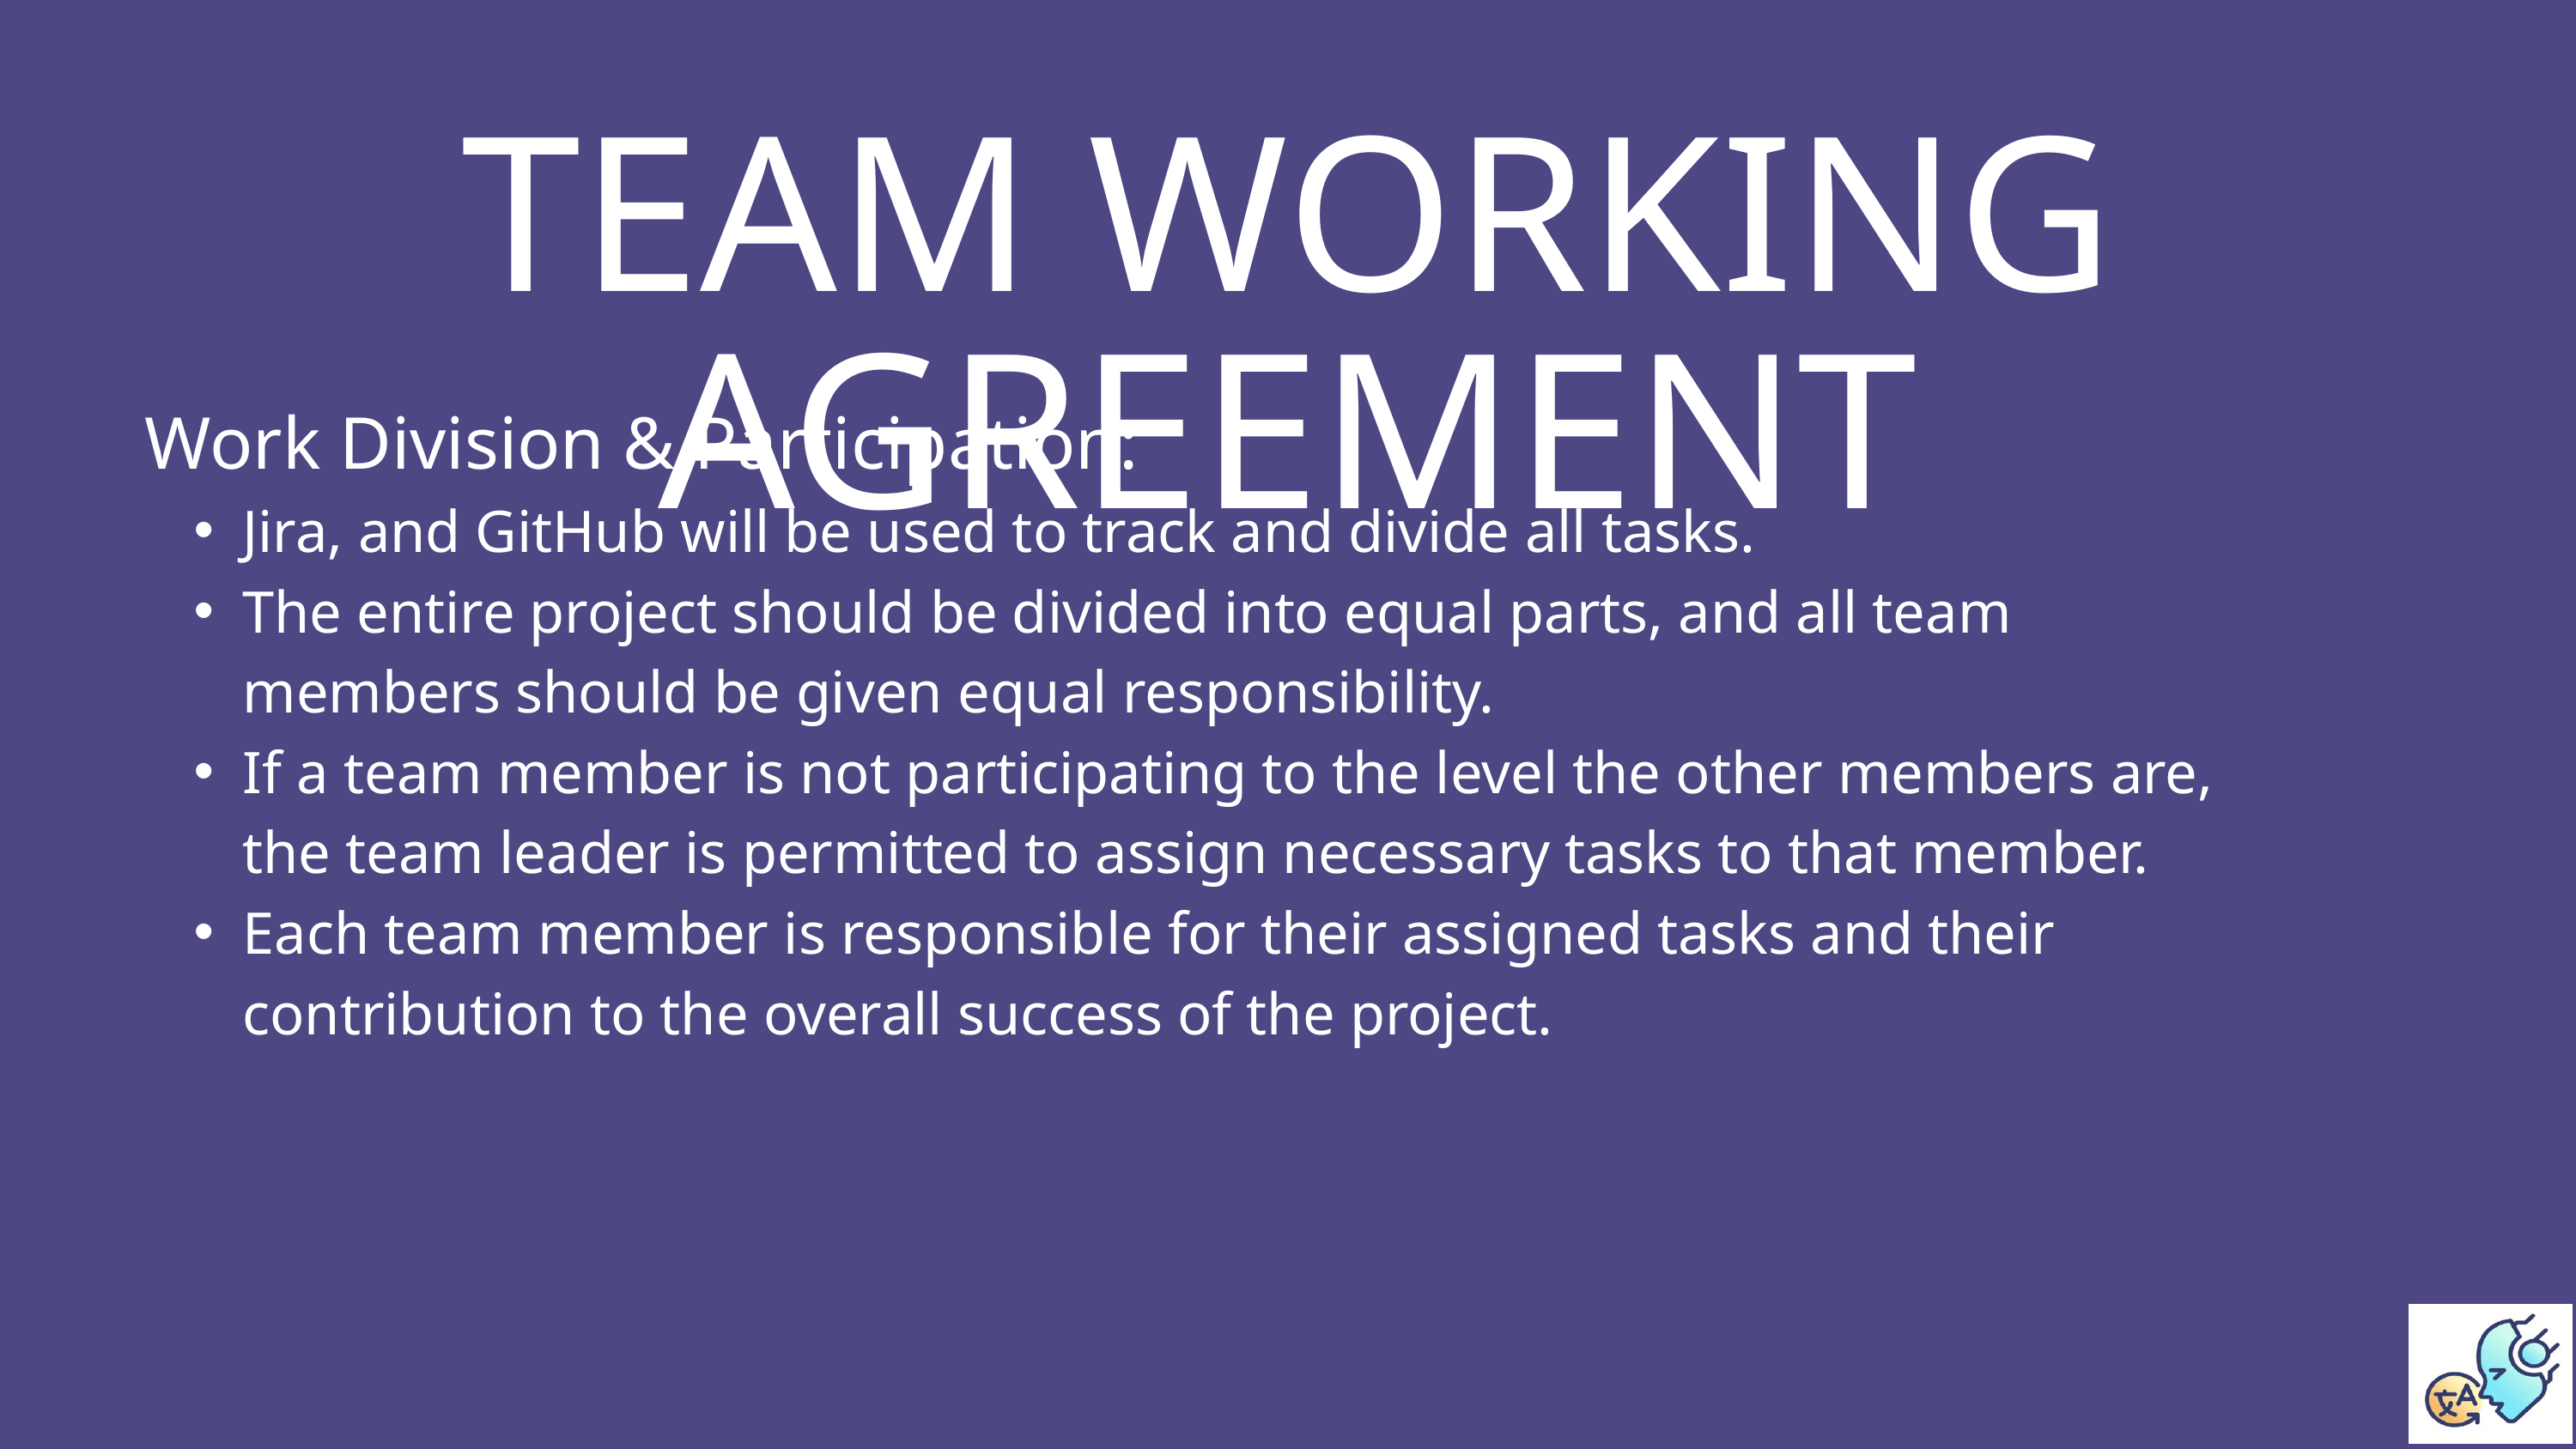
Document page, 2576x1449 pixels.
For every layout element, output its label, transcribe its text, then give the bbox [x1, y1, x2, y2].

picture [2409, 1304, 2573, 1444]
text_box Work Division & Participation: Jira, and GitHub will be used to track and divide all tasks. The entire project should be divided into equal parts, and all team members should be given equal responsibility. If a team member is not participating to the level the other members are, the team leader is permitted to assign necessary tasks to that member. Each team member is responsible for their assigned tasks and their contribution to the overall success of the project. [144, 552, 2221, 1046]
text_box TEAM WORKING AGREEMENT [106, 117, 2470, 552]
